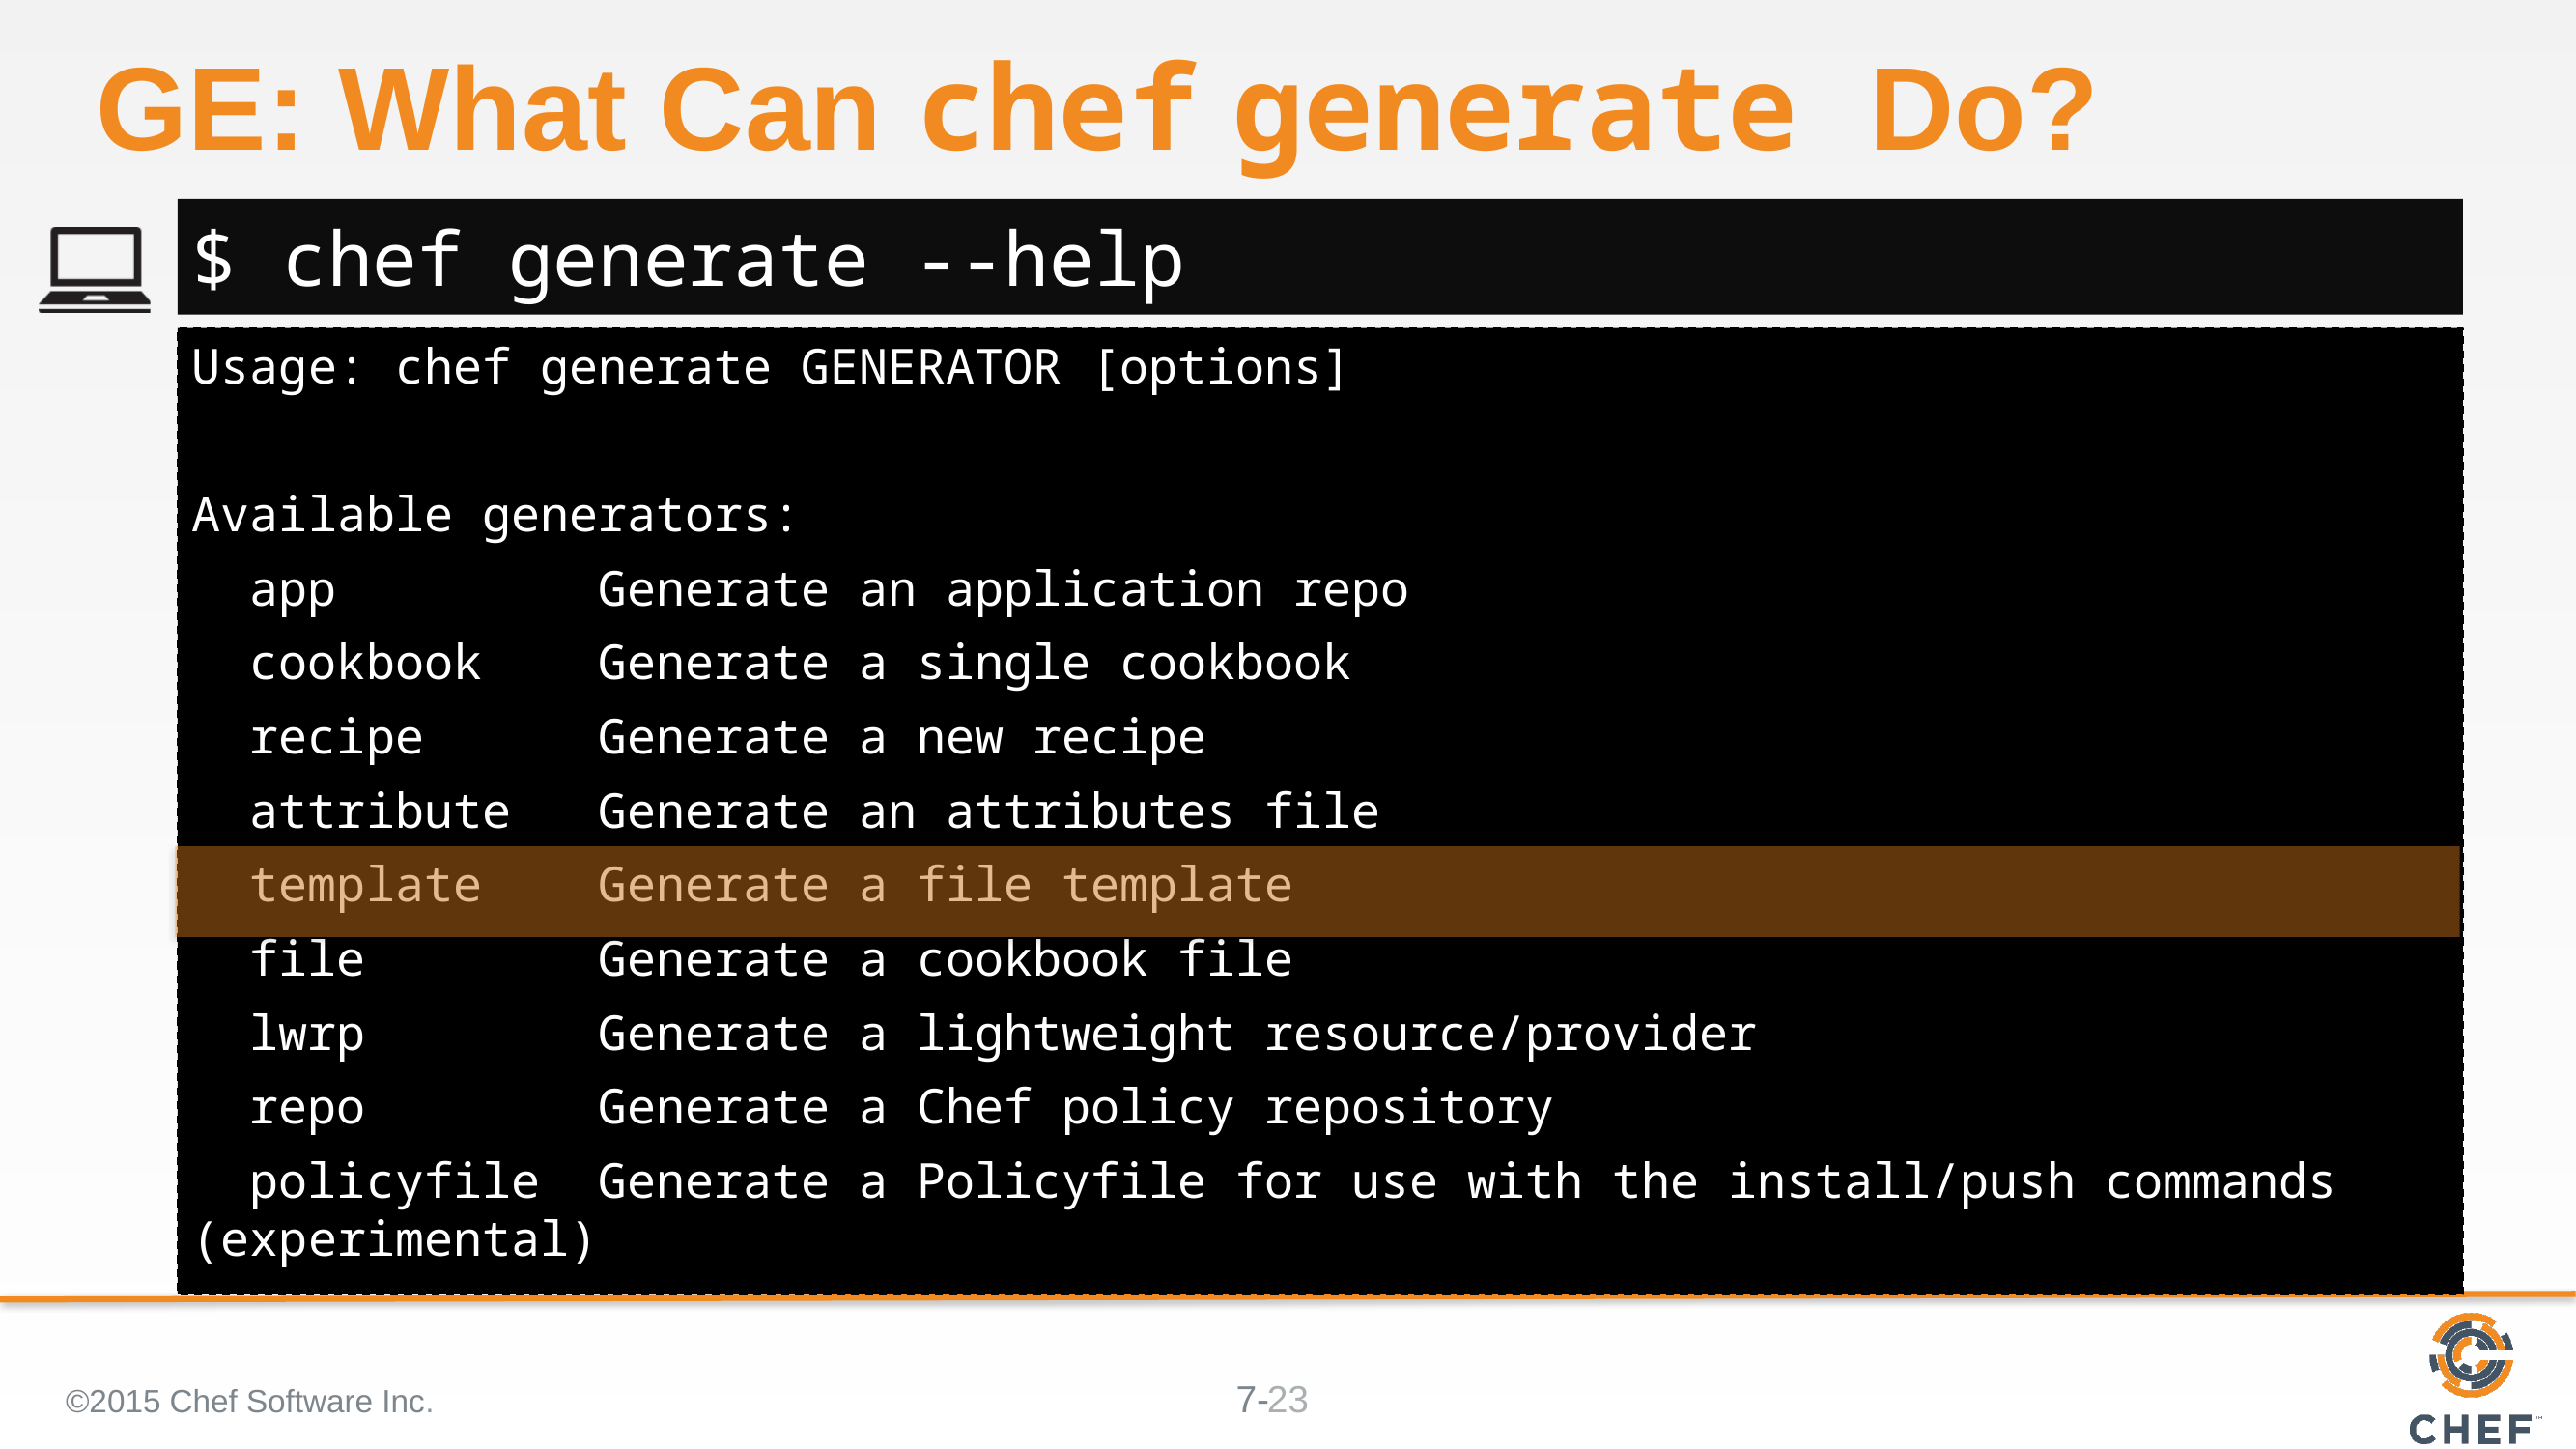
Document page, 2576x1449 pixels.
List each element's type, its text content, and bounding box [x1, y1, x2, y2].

list Usage: chef generate GENERATOR [options] Available generators: app Generate an application repo cookbook Generate a single cookbook recipe Generate a new recipe attribute Generate an attributes file template Generate a file template file Generate a cookbook file lwrp Generate a lightweight resource/provider repo Generate a Chef policy repository policyfile Generate a Policyfile for use with the install/push commands (experimental) [177, 945, 2464, 1295]
list $ chef generate --help [177, 198, 2463, 315]
list Usage: chef generate GENERATOR [options] Available generators: app Generate an application repo cookbook Generate a single cookbook recipe Generate a new recipe attribute Generate an attributes file template Generate a file template file Generate a cookbook file lwrp Generate a lightweight resource/provider repo Generate a Chef policy repository policyfile Generate a Policyfile for use with the install/push commands (experimental) [177, 327, 2464, 847]
title GE: What Can chef generate Do? [96, 48, 2463, 180]
footer ©2015 Chef Software Inc. [51, 1359, 952, 1440]
text_box [175, 845, 2460, 938]
slide_number 23 [998, 1359, 1578, 1437]
picture [2399, 1297, 2550, 1449]
